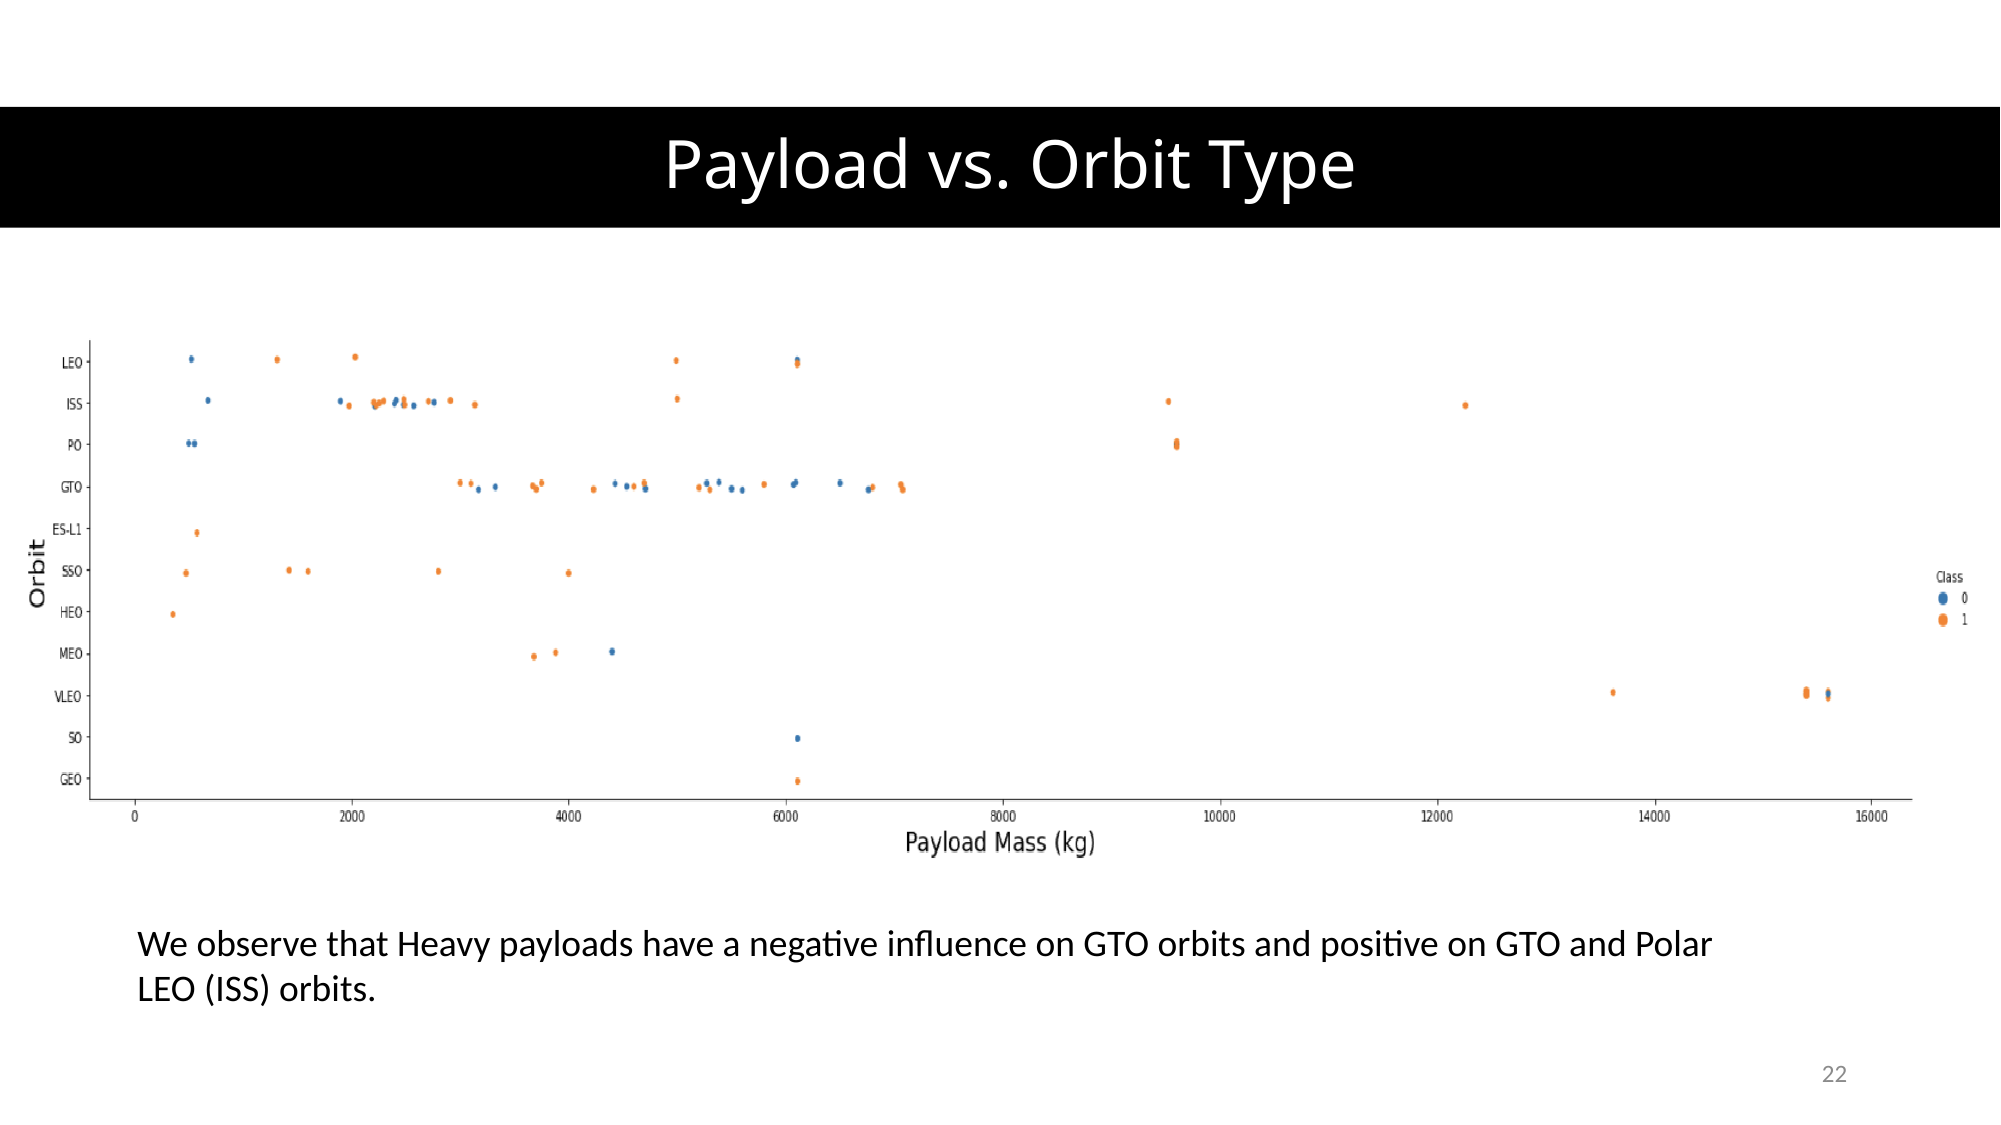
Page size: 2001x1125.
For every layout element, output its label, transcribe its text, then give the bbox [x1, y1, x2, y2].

picture [10, 334, 1990, 869]
text_box We observe that Heavy payloads have a negative influence on GTO orbits and positive on GTO and Polar LEO (ISS) orbits. [122, 911, 1766, 1017]
text_box Payload vs. Orbit Type [91, 105, 1931, 228]
text_box [0, 106, 2000, 229]
slide_number 22 [1412, 1042, 1863, 1103]
